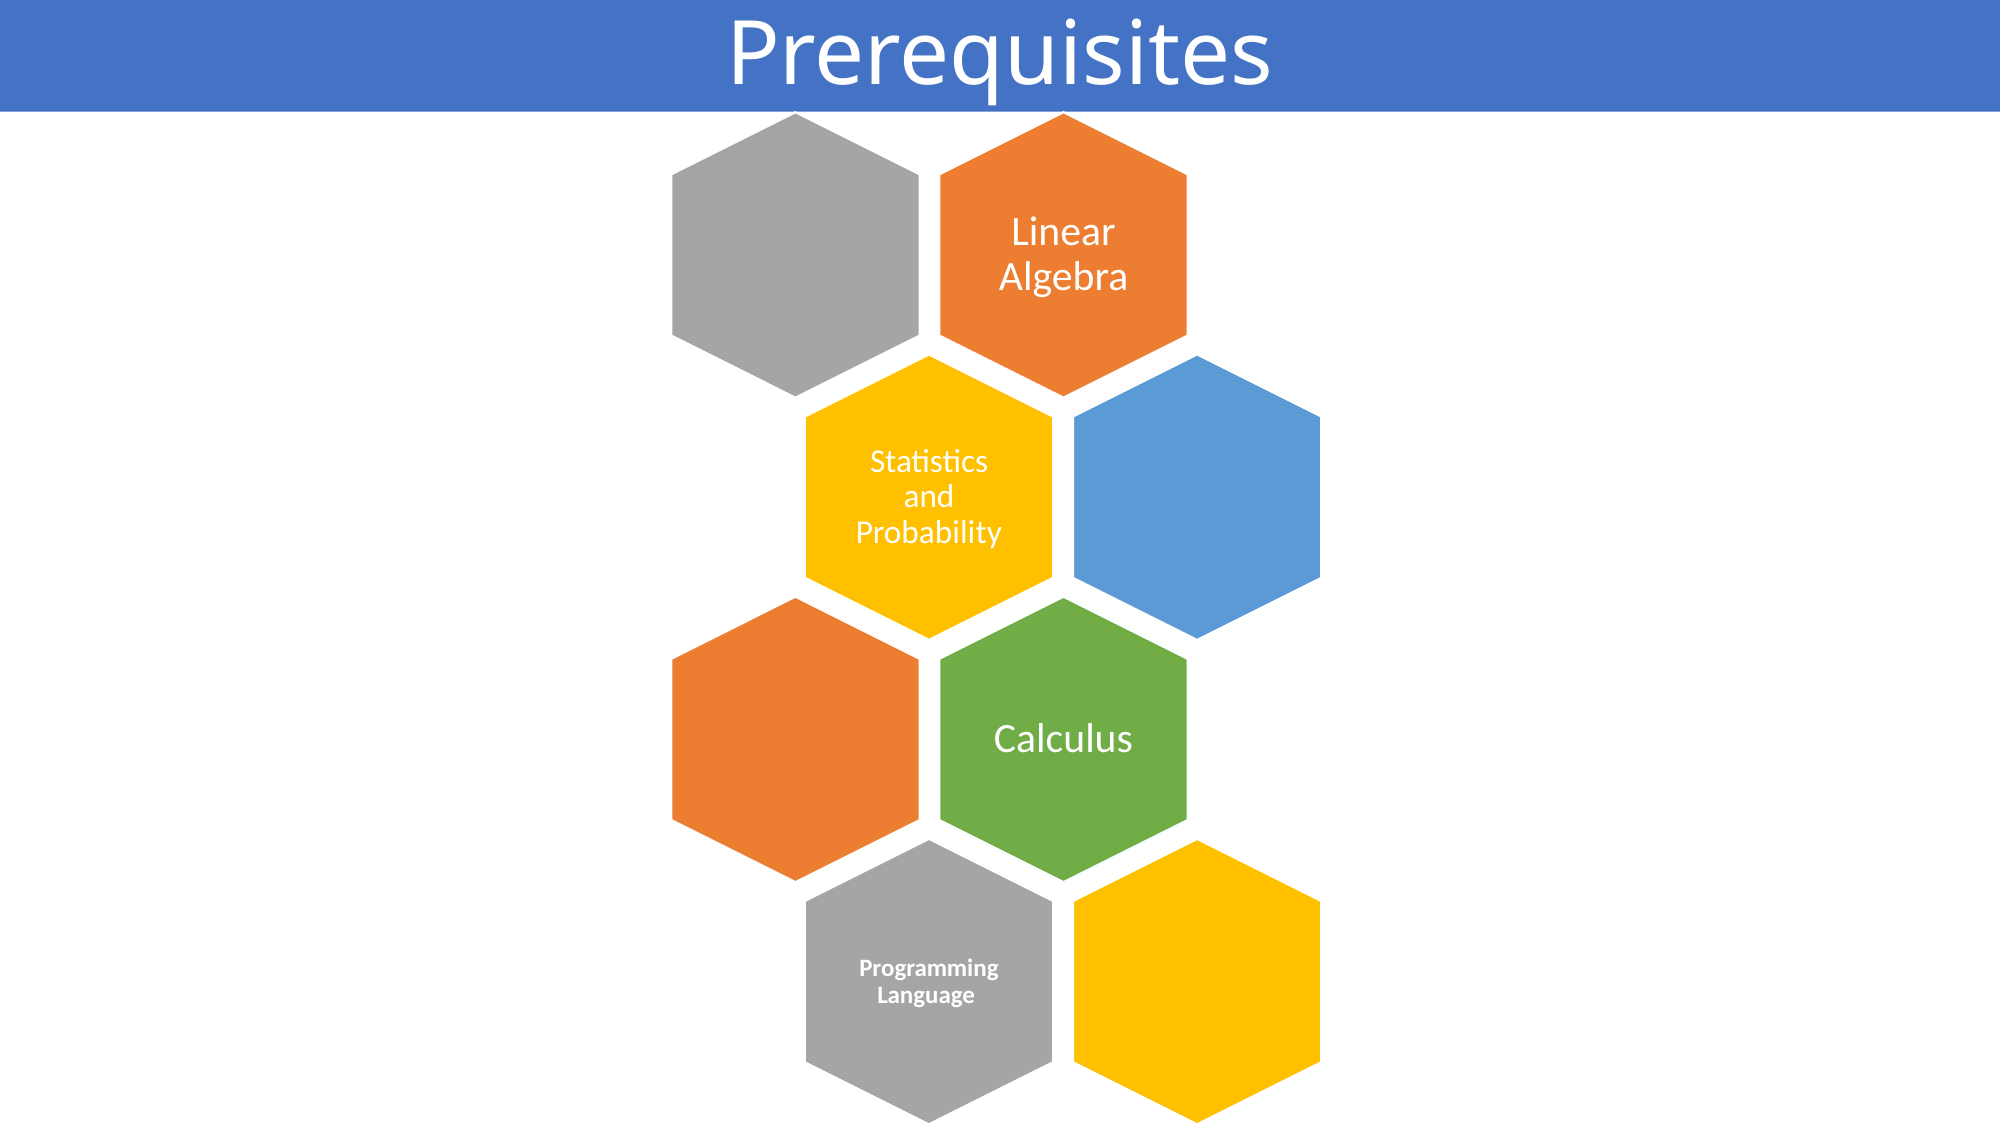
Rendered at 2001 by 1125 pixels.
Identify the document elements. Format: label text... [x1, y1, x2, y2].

title Prerequisites [0, 0, 2000, 112]
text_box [333, 111, 1667, 1125]
